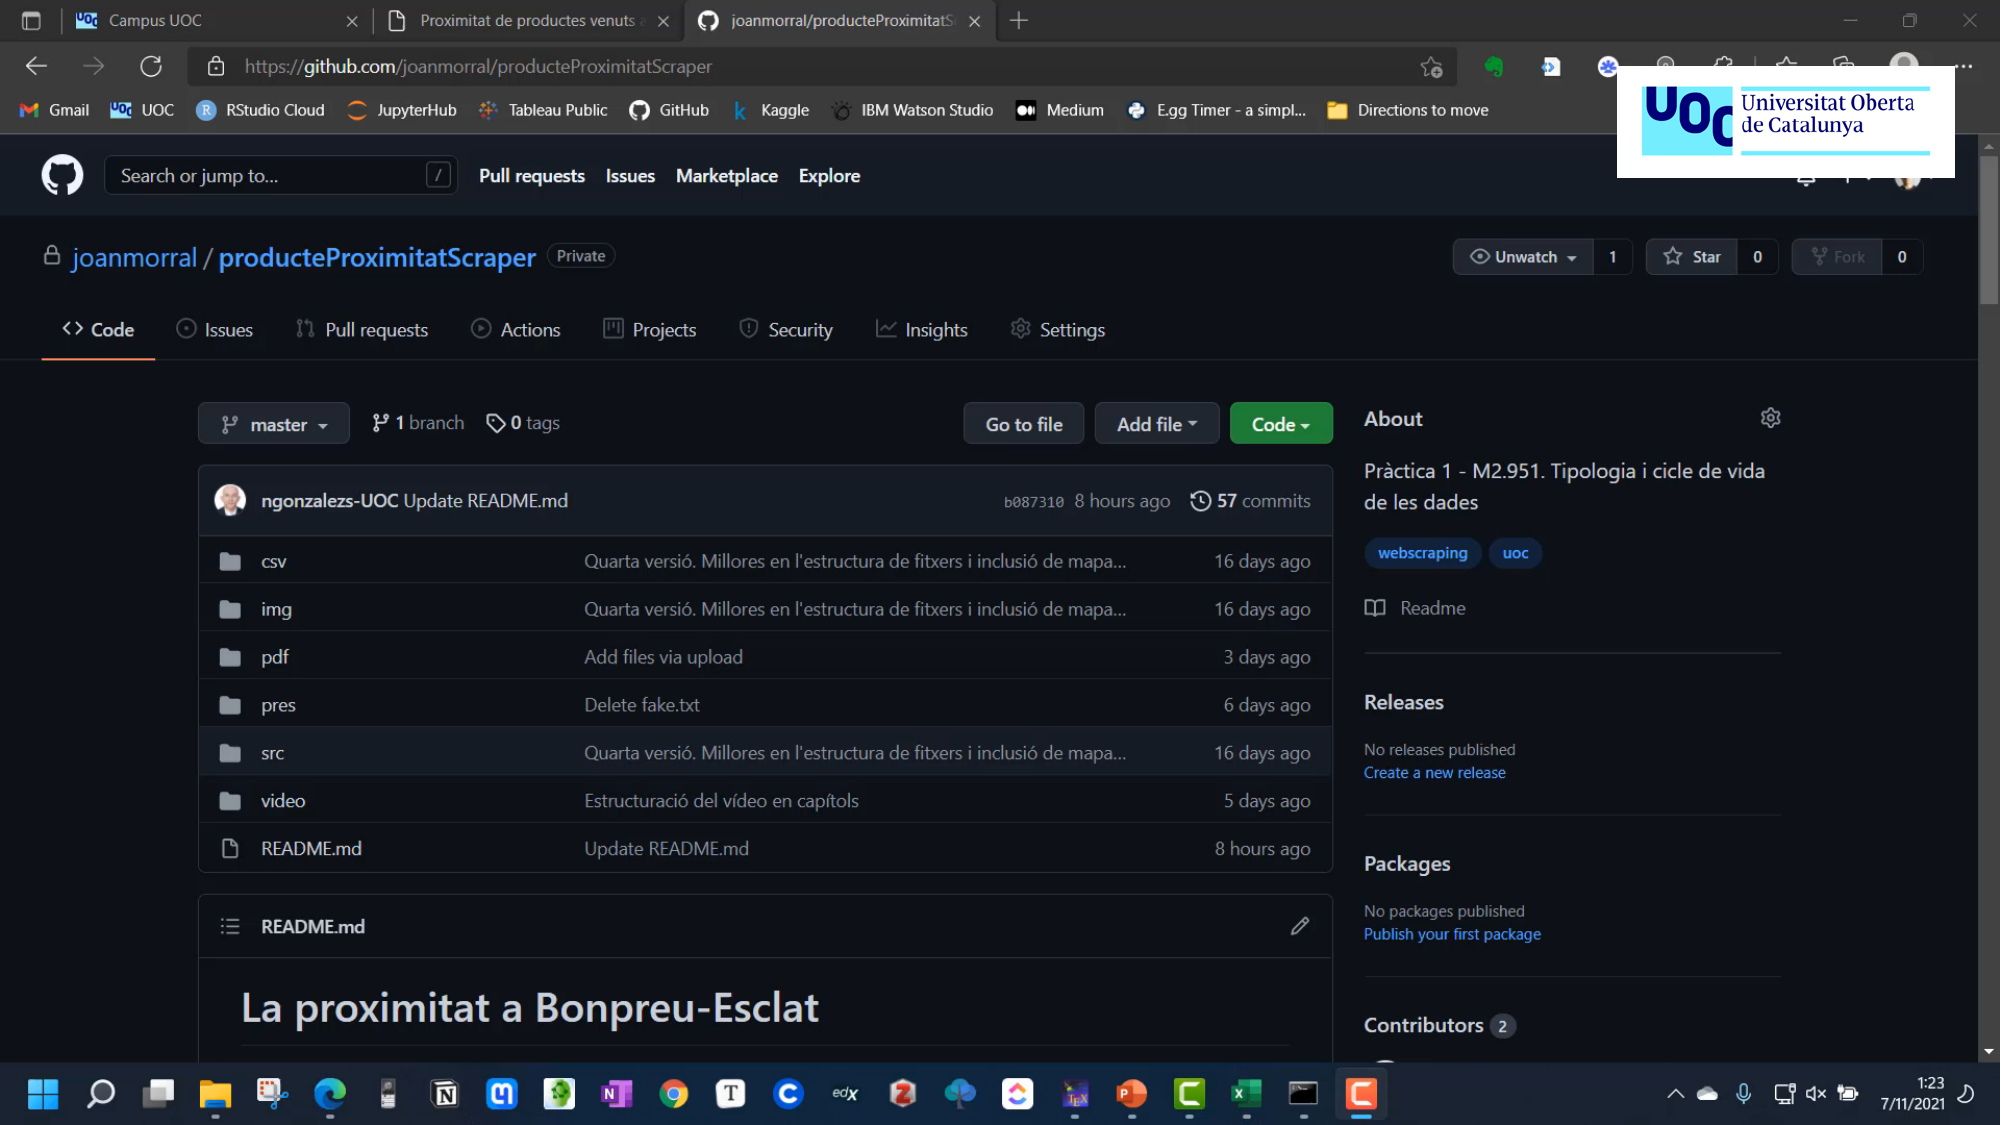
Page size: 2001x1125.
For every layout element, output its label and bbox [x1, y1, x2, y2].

list [0, 0, 2000, 1125]
picture [1617, 66, 1955, 178]
